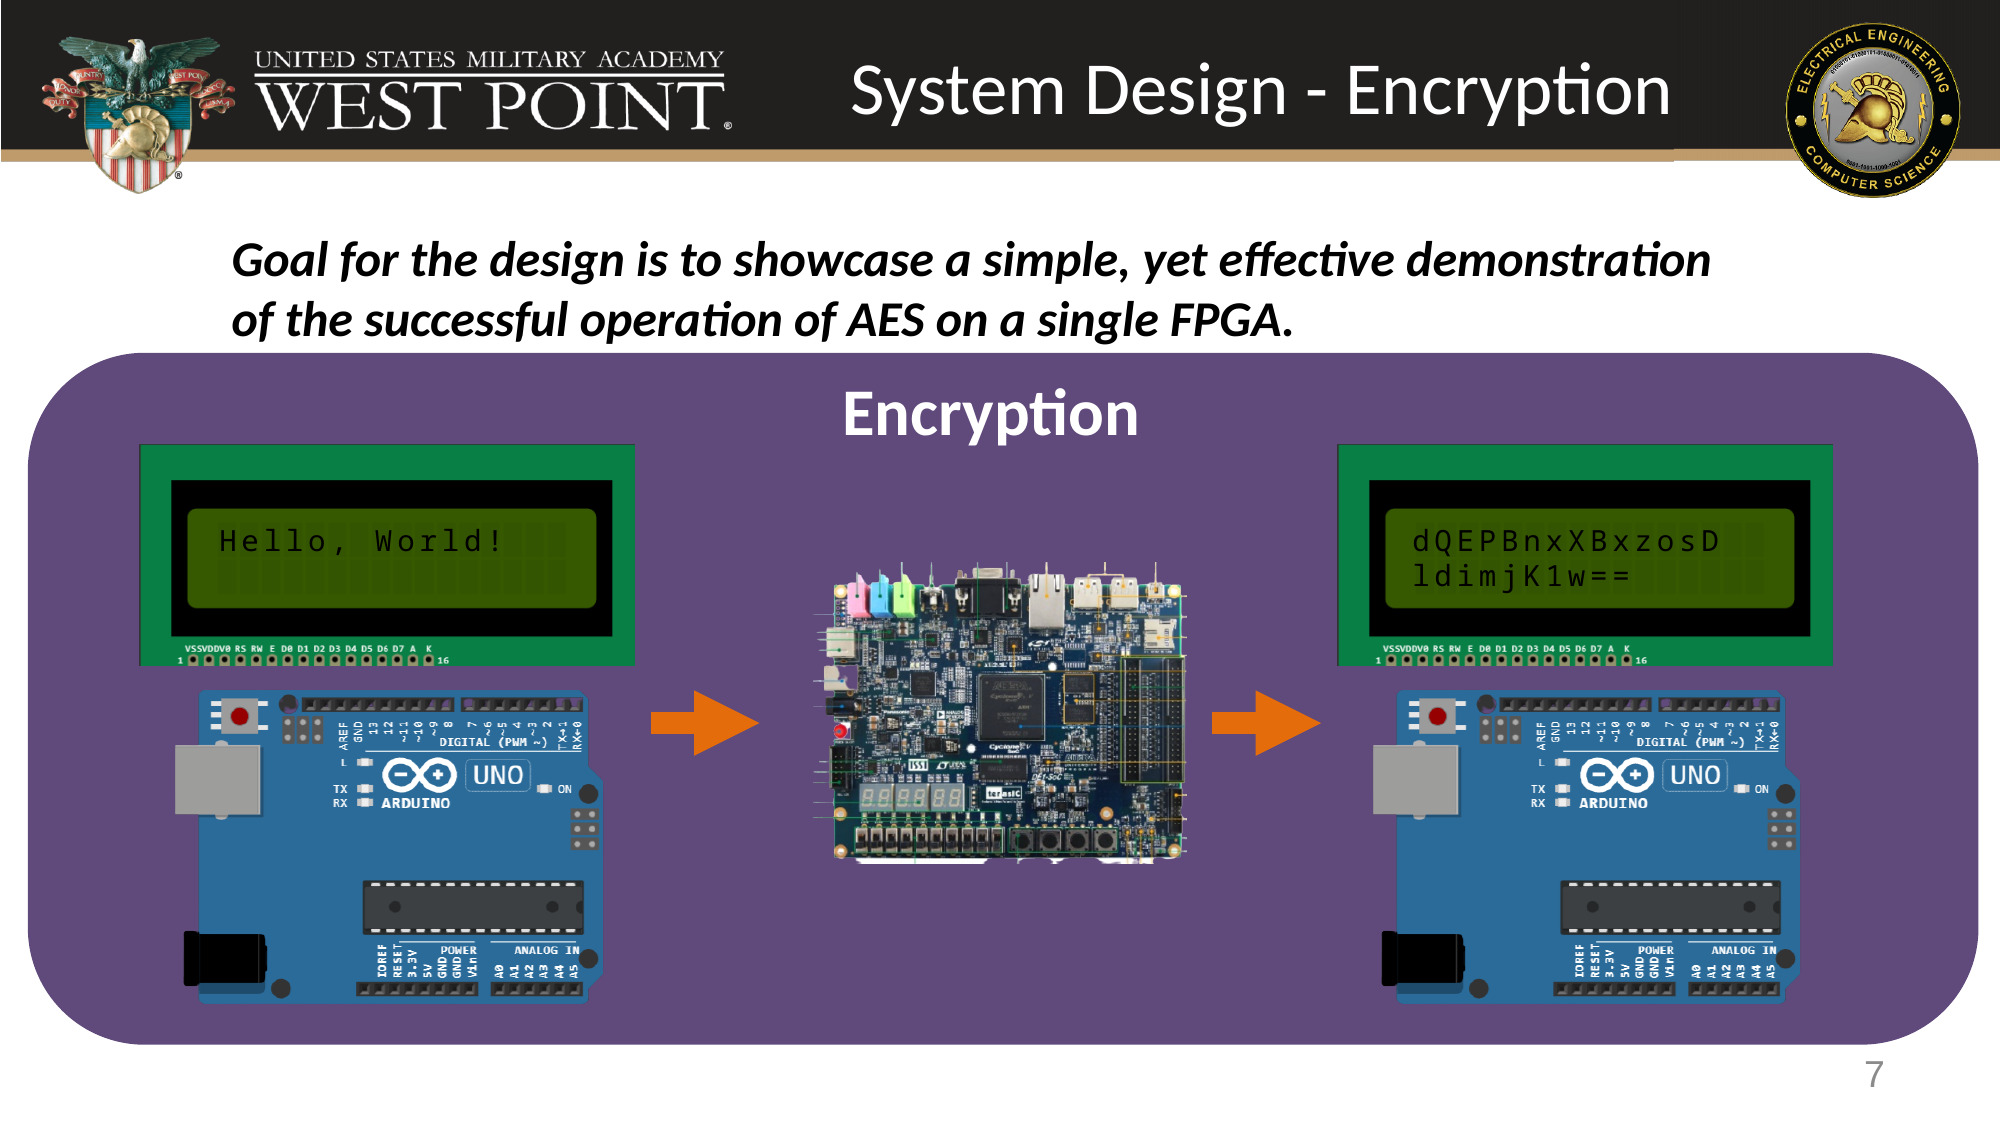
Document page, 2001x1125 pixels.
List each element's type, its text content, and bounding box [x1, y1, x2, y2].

picture [0, 0, 2000, 198]
text_box Encryption [828, 361, 1172, 457]
text_box Goal for the design is to showcase a simple, yet effective demonstration of the successful operation of AES on a single FPGA. [216, 218, 1733, 354]
text_box [27, 352, 1979, 1045]
picture [1337, 444, 1833, 667]
text_box System Design - Encryption [759, 32, 1765, 138]
picture [139, 444, 635, 667]
picture [1365, 686, 1804, 1007]
picture [813, 562, 1187, 864]
slide_number 7 [1433, 1042, 1900, 1103]
picture [167, 686, 607, 1007]
